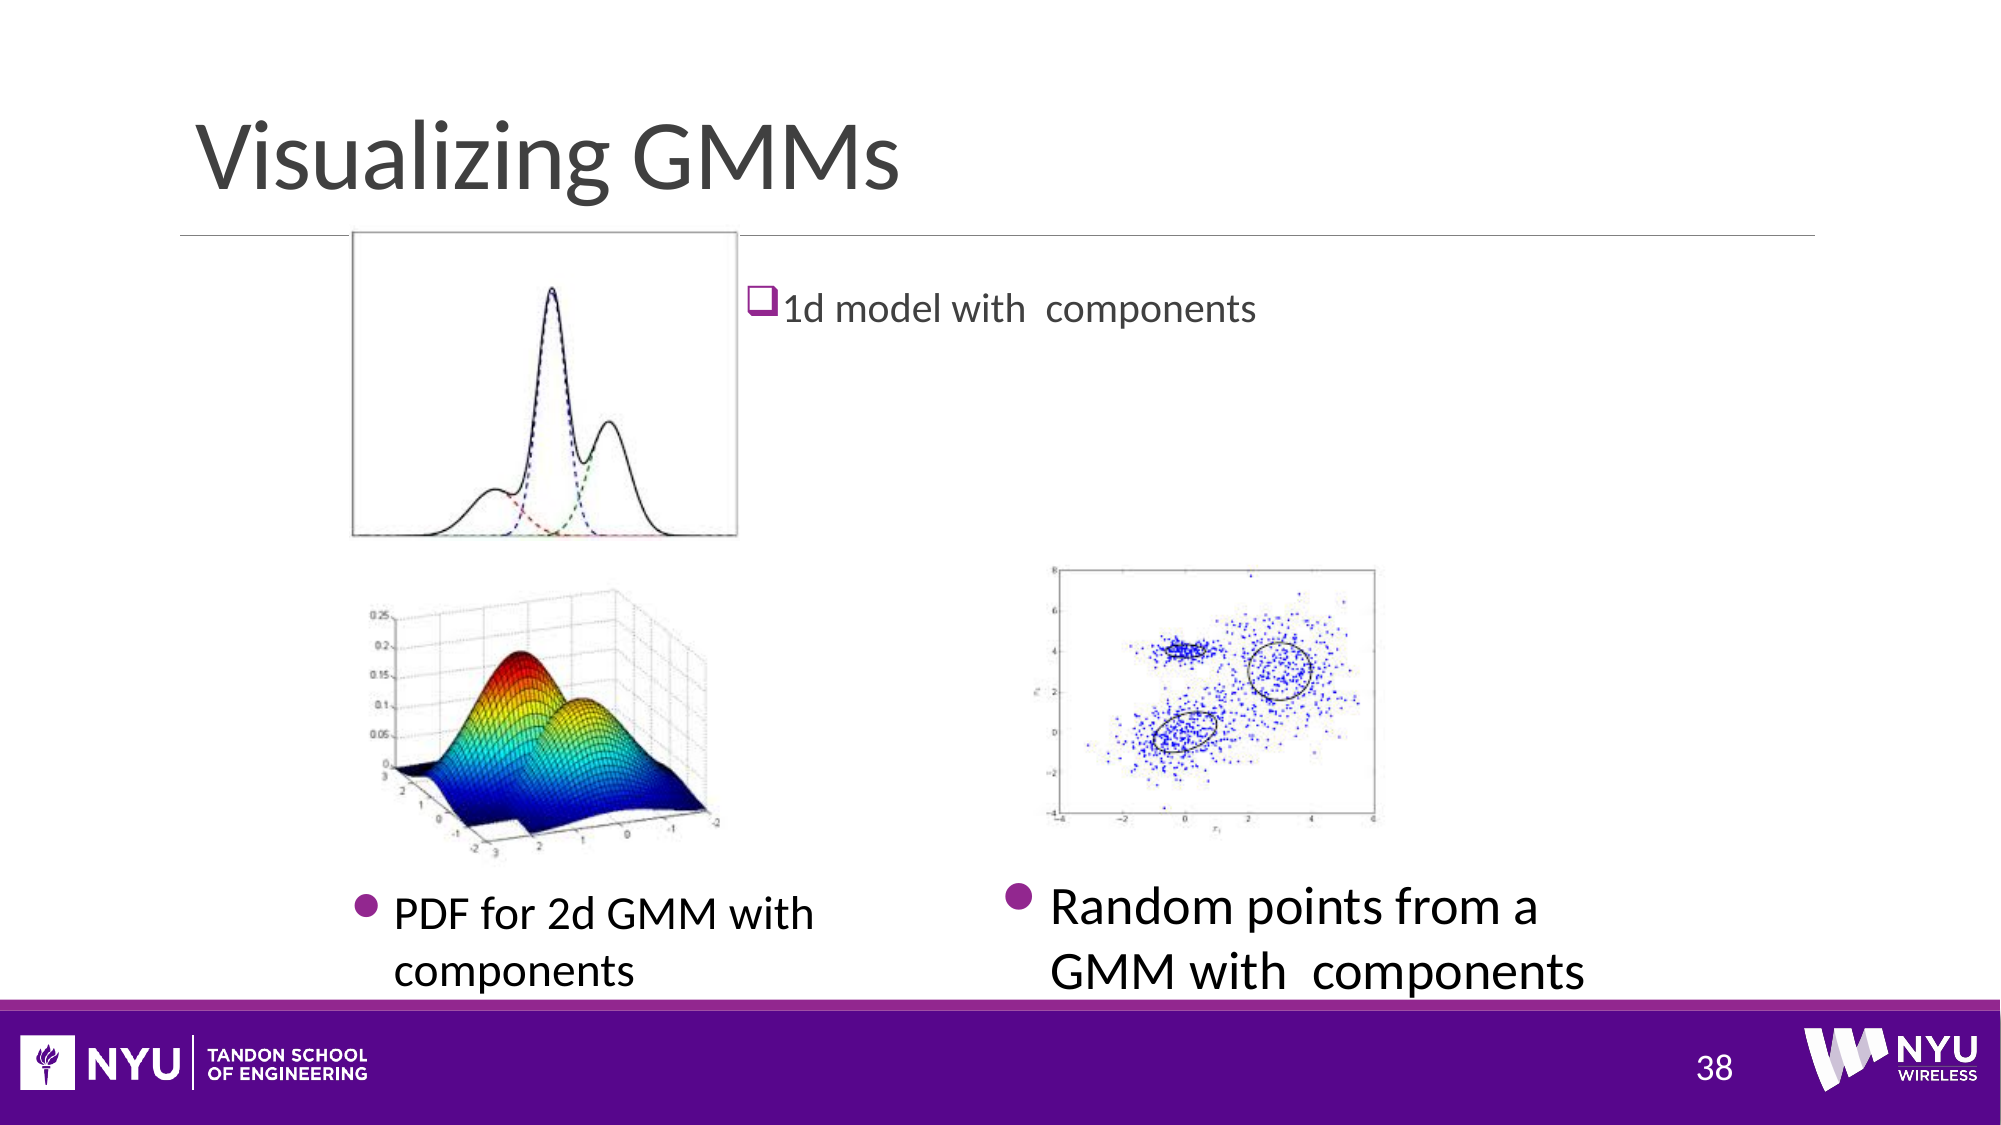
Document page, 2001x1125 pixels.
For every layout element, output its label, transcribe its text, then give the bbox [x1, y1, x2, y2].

title Visualizing GMMs [180, 47, 1830, 218]
slide_number 38 [1533, 1035, 1749, 1096]
picture [348, 224, 741, 542]
picture [1009, 540, 1415, 845]
picture [343, 566, 745, 875]
